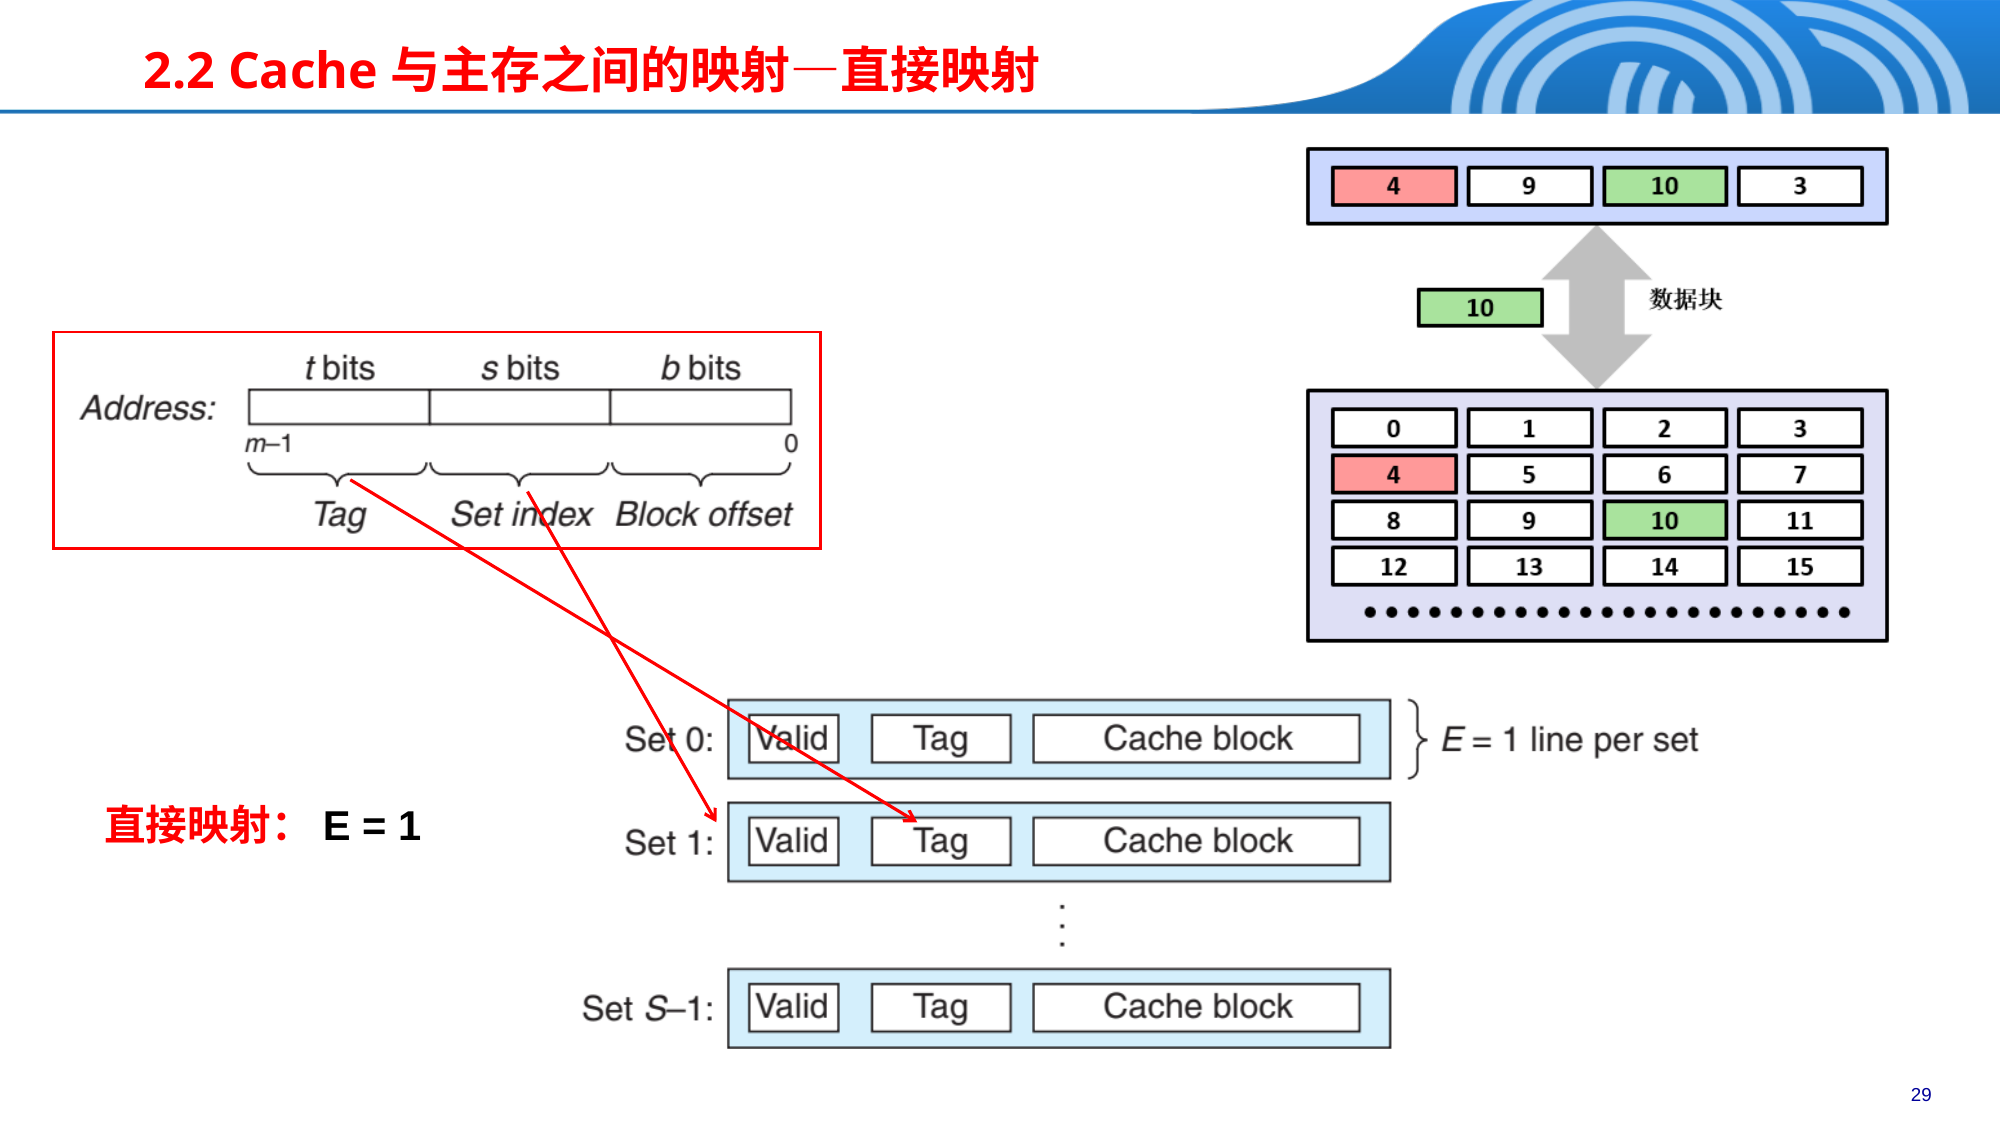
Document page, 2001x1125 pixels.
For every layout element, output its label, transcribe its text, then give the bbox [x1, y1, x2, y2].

picture [0, 0, 2000, 114]
picture [54, 332, 820, 548]
text_box 直接映射：E = 1 [89, 798, 437, 857]
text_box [350, 479, 918, 823]
picture [562, 680, 1712, 1071]
text_box 2.2 Cache与主存之间的映射—直接映射 [133, 42, 1750, 104]
picture [1294, 136, 1899, 654]
